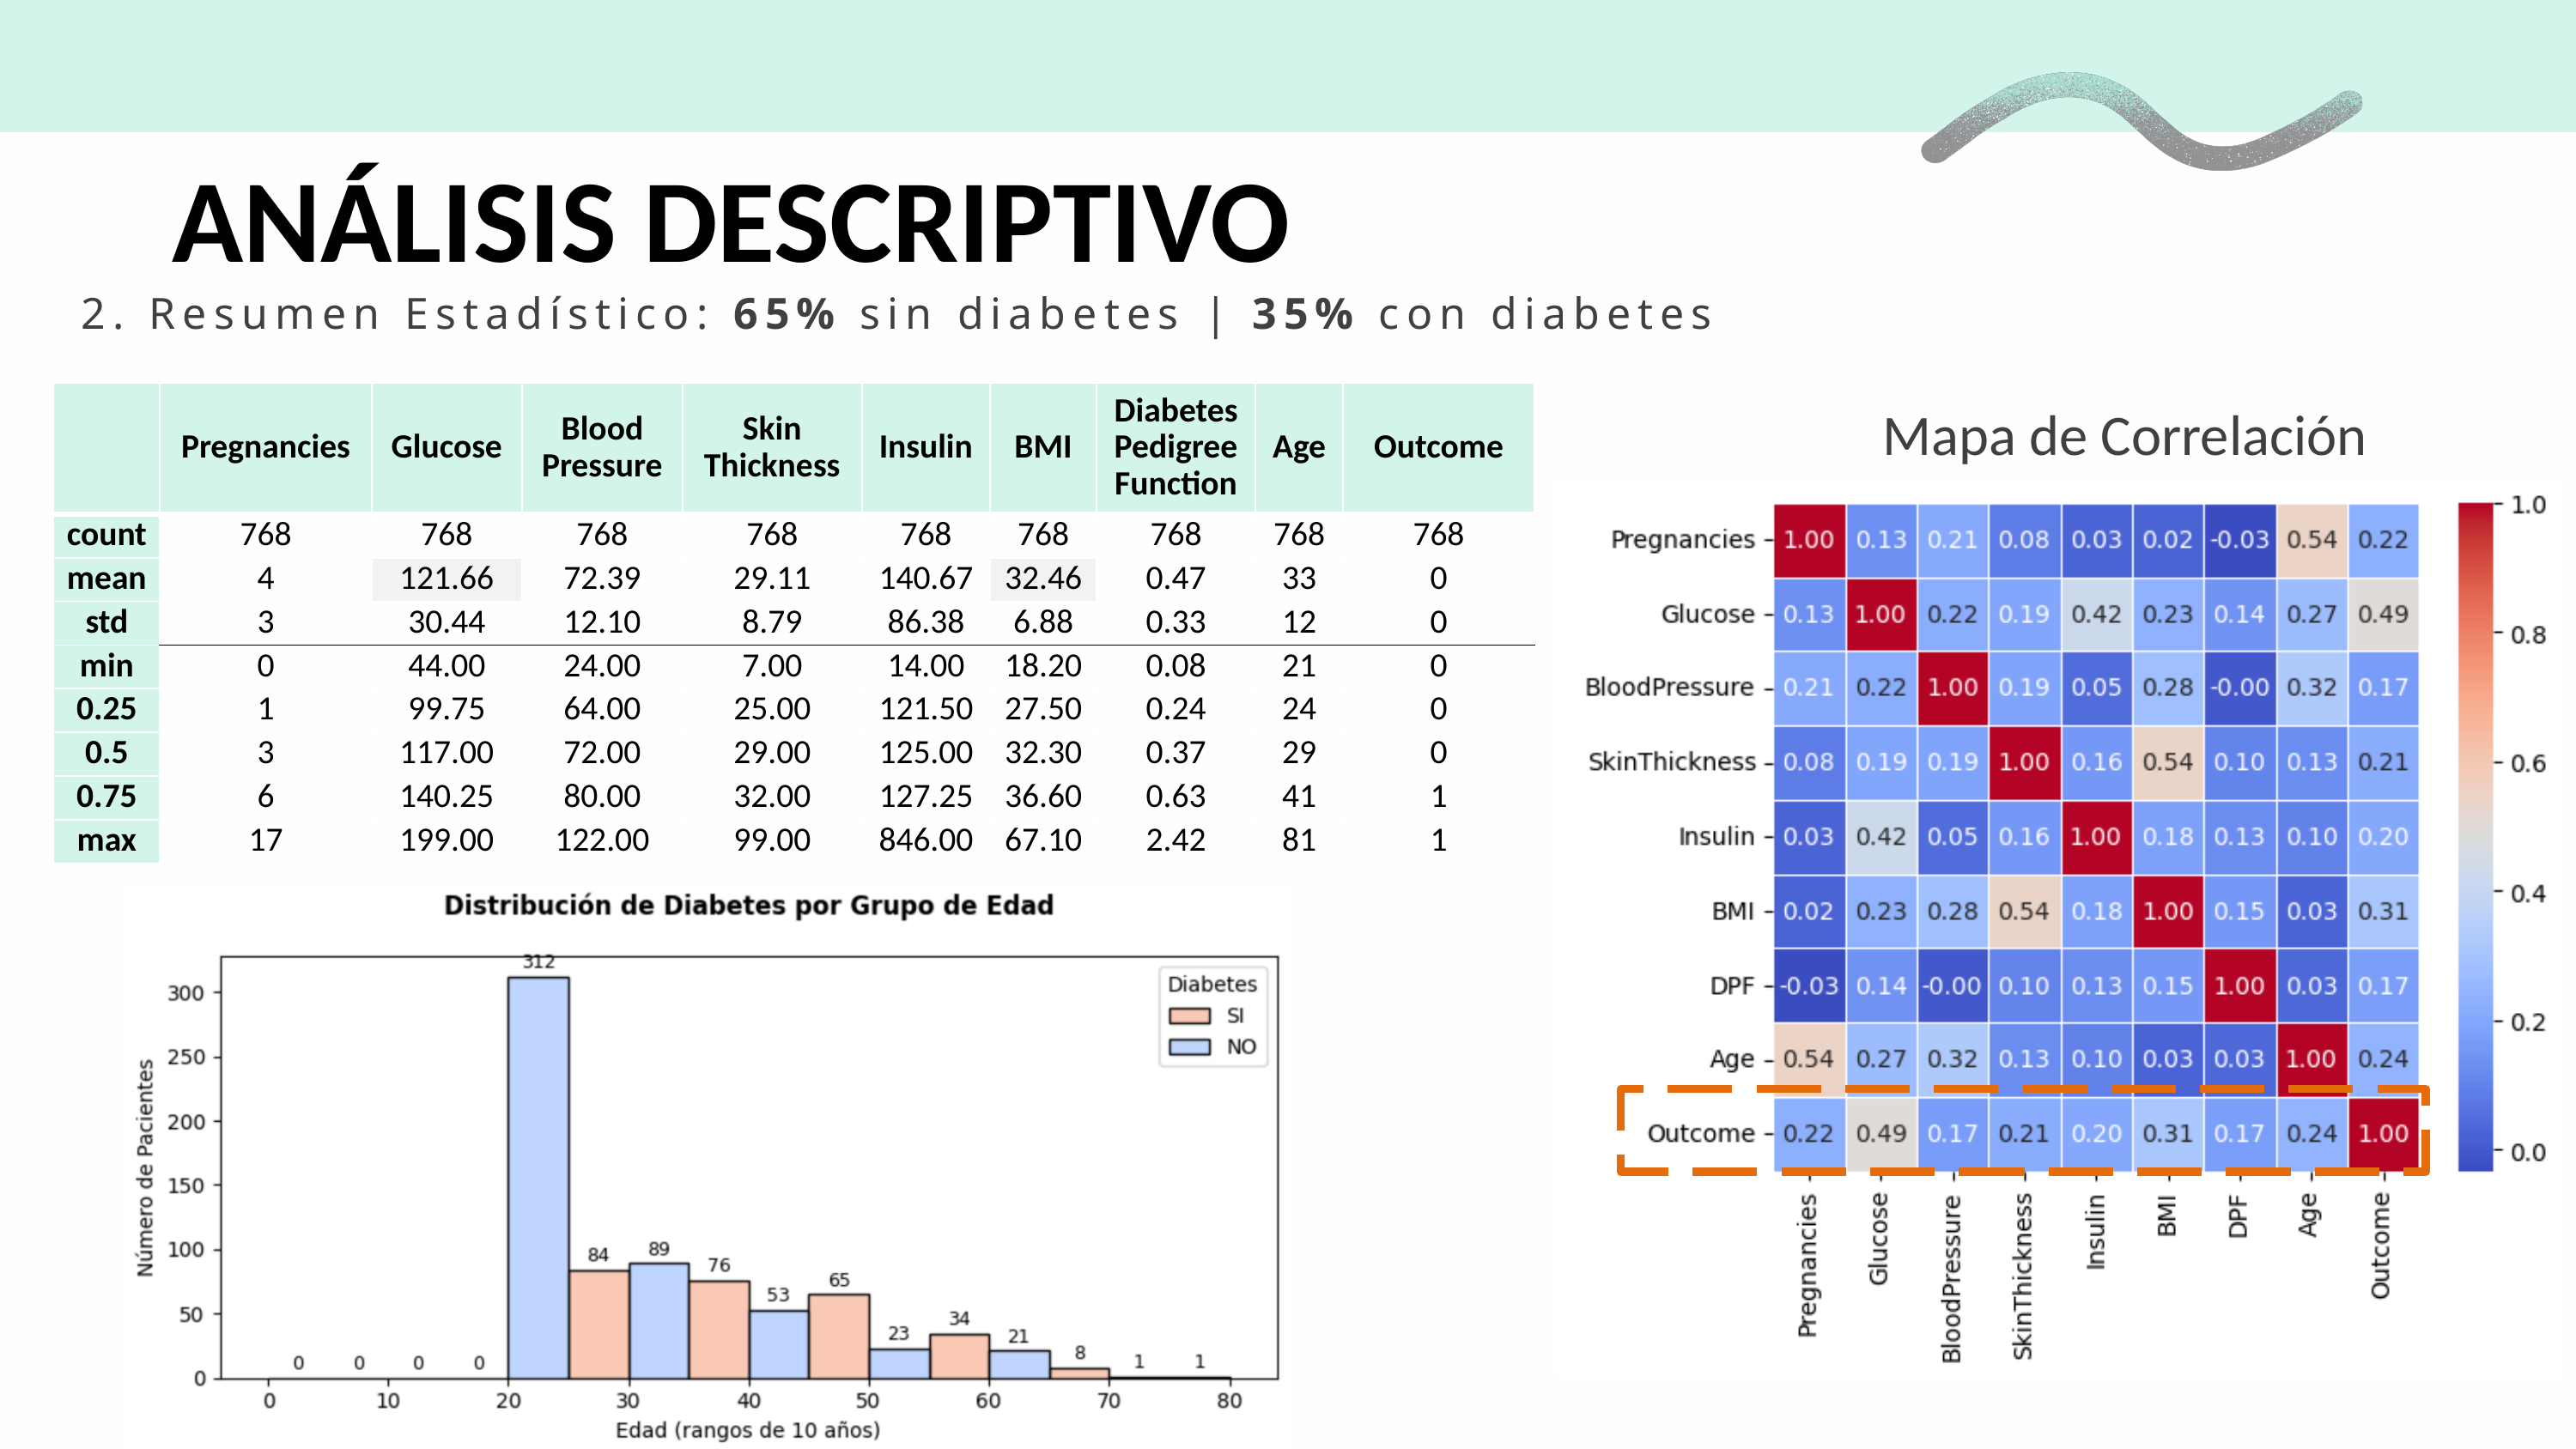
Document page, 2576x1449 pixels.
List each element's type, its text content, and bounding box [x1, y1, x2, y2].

table_cell std [54, 602, 159, 645]
table_cell 0 [1344, 733, 1534, 775]
table_cell 30.44 [373, 602, 521, 645]
table_cell 36.60 [991, 777, 1096, 819]
table_cell mean [54, 559, 159, 601]
table_cell 99.75 [373, 689, 521, 731]
table_cell 0 [1344, 602, 1534, 645]
table_cell 8.79 [683, 602, 861, 645]
table_cell 0.5 [54, 733, 159, 775]
table_cell 0.75 [54, 777, 159, 819]
table_cell 64.00 [523, 689, 682, 731]
table_cell 32.30 [991, 733, 1096, 775]
picture [123, 885, 1294, 1449]
table_header BMI [991, 384, 1096, 512]
table_header [54, 384, 159, 512]
table_cell 21 [1256, 646, 1342, 688]
text_box [1921, 142, 2363, 171]
table_cell 6.88 [991, 602, 1096, 645]
table_cell 122.00 [523, 821, 682, 863]
table_cell 0.33 [1097, 602, 1255, 645]
table_cell 7.00 [683, 646, 861, 688]
table_cell 846.00 [863, 821, 989, 863]
table_cell 768 [523, 517, 682, 557]
table_header Outcome [1344, 384, 1534, 512]
table_cell 199.00 [373, 821, 521, 863]
picture [1556, 481, 2561, 1377]
table_cell 0.47 [1097, 559, 1255, 601]
table_cell 6 [161, 777, 371, 819]
table_cell count [54, 517, 159, 557]
table_cell 29.00 [683, 733, 861, 775]
table_cell 768 [373, 517, 521, 557]
text_box Mapa de Correlación [1801, 391, 2449, 473]
table_cell 768 [863, 517, 989, 557]
table_cell 117.00 [373, 733, 521, 775]
table_cell 4 [161, 559, 371, 601]
table_cell 0.63 [1097, 777, 1255, 819]
table_cell 18.20 [991, 646, 1096, 688]
table_cell 72.00 [523, 733, 682, 775]
table_cell 140.25 [373, 777, 521, 819]
table_cell 12 [1256, 602, 1342, 645]
table_cell 125.00 [863, 733, 989, 775]
table_cell 44.00 [373, 646, 521, 688]
table_cell 768 [991, 517, 1096, 557]
table_cell 0 [161, 646, 371, 688]
table_cell 14.00 [863, 646, 989, 688]
table_cell 0.24 [1097, 689, 1255, 731]
table_header Pregnancies [161, 384, 371, 512]
table_header Diabetes Pedigree Function [1097, 384, 1255, 512]
table_cell 2.42 [1097, 821, 1255, 863]
table_cell 29.11 [683, 559, 861, 601]
table_cell 25.00 [683, 689, 861, 731]
table_cell 0 [1344, 559, 1534, 601]
table_cell 33 [1256, 559, 1342, 601]
table_cell max [54, 821, 159, 863]
table_header Age [1256, 384, 1342, 512]
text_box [0, 0, 2576, 133]
table_cell 1 [1344, 777, 1534, 819]
table_cell 0.25 [54, 689, 159, 731]
table_cell 32.46 [991, 559, 1096, 601]
table_cell 67.10 [991, 821, 1096, 863]
table_cell 80.00 [523, 777, 682, 819]
table_header Blood Pressure [523, 384, 682, 512]
table_cell 0.08 [1097, 646, 1255, 688]
table_cell 99.00 [683, 821, 861, 863]
table_cell 768 [683, 517, 861, 557]
table_cell 24 [1256, 689, 1342, 731]
table_header Insulin [863, 384, 989, 512]
table_header Glucose [373, 384, 521, 512]
table_cell 768 [161, 517, 371, 557]
table_cell min [54, 646, 159, 688]
table_cell 0.37 [1097, 733, 1255, 775]
table_cell 81 [1256, 821, 1342, 863]
table_cell 0 [1344, 689, 1534, 731]
table_cell 768 [1256, 517, 1342, 557]
table_cell 768 [1344, 517, 1534, 557]
table_cell 121.50 [863, 689, 989, 731]
table_cell 121.66 [373, 559, 521, 601]
table_cell 768 [1097, 517, 1255, 557]
text_box 2. Resumen Estadístico: 65% sin diabetes | 35% con diabetes [81, 310, 2411, 339]
table_cell 24.00 [523, 646, 682, 688]
table_cell 29 [1256, 733, 1342, 775]
table_cell 27.50 [991, 689, 1096, 731]
table_cell 17 [161, 821, 371, 863]
table_cell 1 [1344, 821, 1534, 863]
table_cell 12.10 [523, 602, 682, 645]
table_cell 1 [161, 689, 371, 731]
table_cell 86.38 [863, 602, 989, 645]
table_cell 140.67 [863, 559, 989, 601]
table_cell 41 [1256, 777, 1342, 819]
text_box ANÁLISIS DESCRIPTIVO [172, 160, 2321, 288]
table_cell 3 [161, 602, 371, 645]
table_cell 3 [161, 733, 371, 775]
table_cell 32.00 [683, 777, 861, 819]
table_cell 72.39 [523, 559, 682, 601]
table_header Skin Thickness [683, 384, 861, 512]
table_cell 0 [1344, 646, 1534, 688]
table_cell 127.25 [863, 777, 989, 819]
